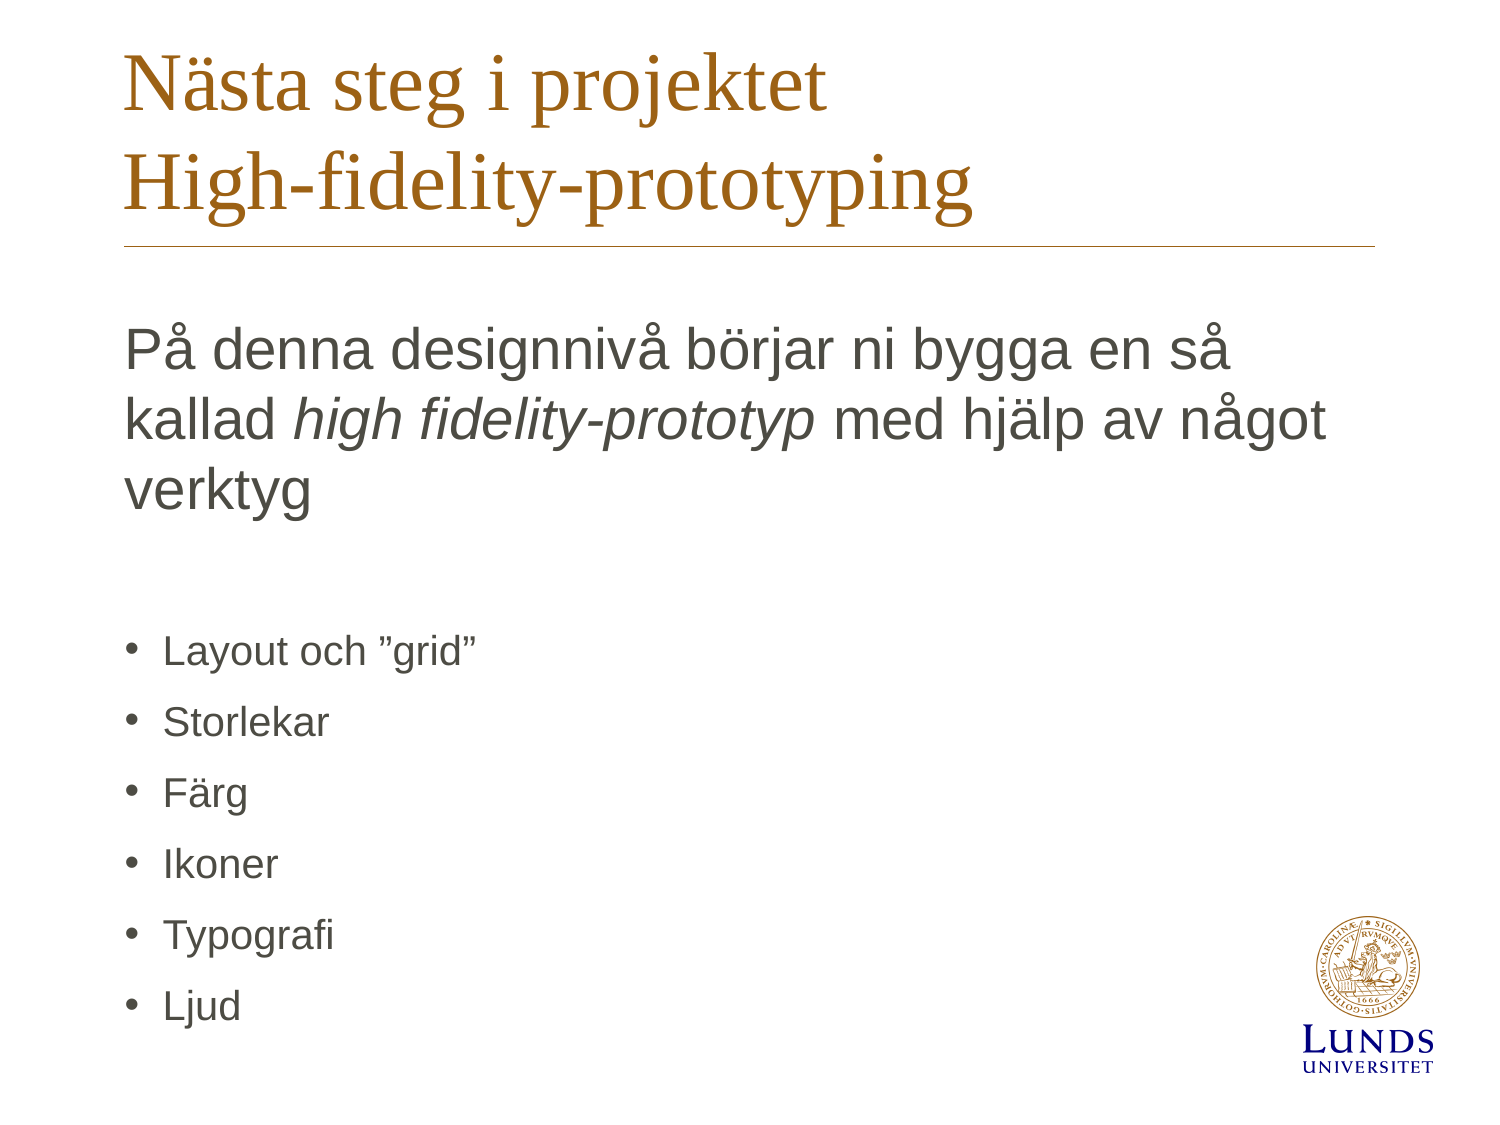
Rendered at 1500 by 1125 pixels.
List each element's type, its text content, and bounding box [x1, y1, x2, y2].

list På denna designnivå börjar ni bygga en så kallad high fidelity-prototyp med hjälp av något verktyg Layout och ”grid” Storlekar Färg Ikoner Typografi Ljud [109, 303, 1375, 891]
title Nästa steg i projektet High-fidelity-prototyping [106, 46, 1375, 235]
picture [1303, 916, 1433, 1073]
